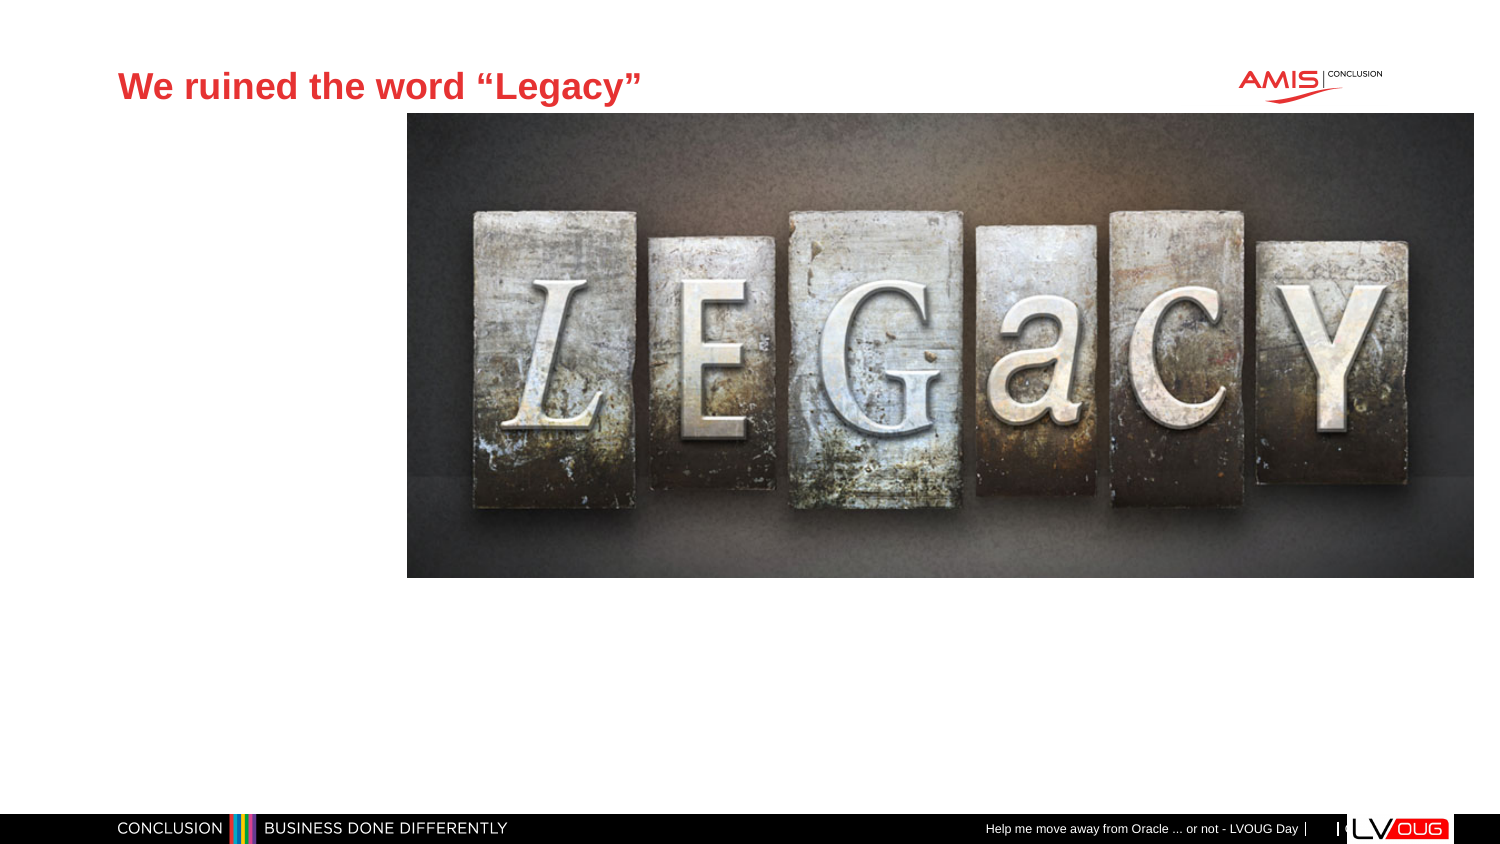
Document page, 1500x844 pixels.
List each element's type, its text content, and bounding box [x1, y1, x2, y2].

picture [407, 113, 1474, 578]
picture [1181, 59, 1388, 106]
picture [239, 814, 1500, 844]
title We ruined the word “Legacy” [118, 47, 1141, 130]
footer Help me move away from Oracle ... or not - LVOUG Day [814, 820, 1299, 839]
picture [0, 814, 236, 844]
